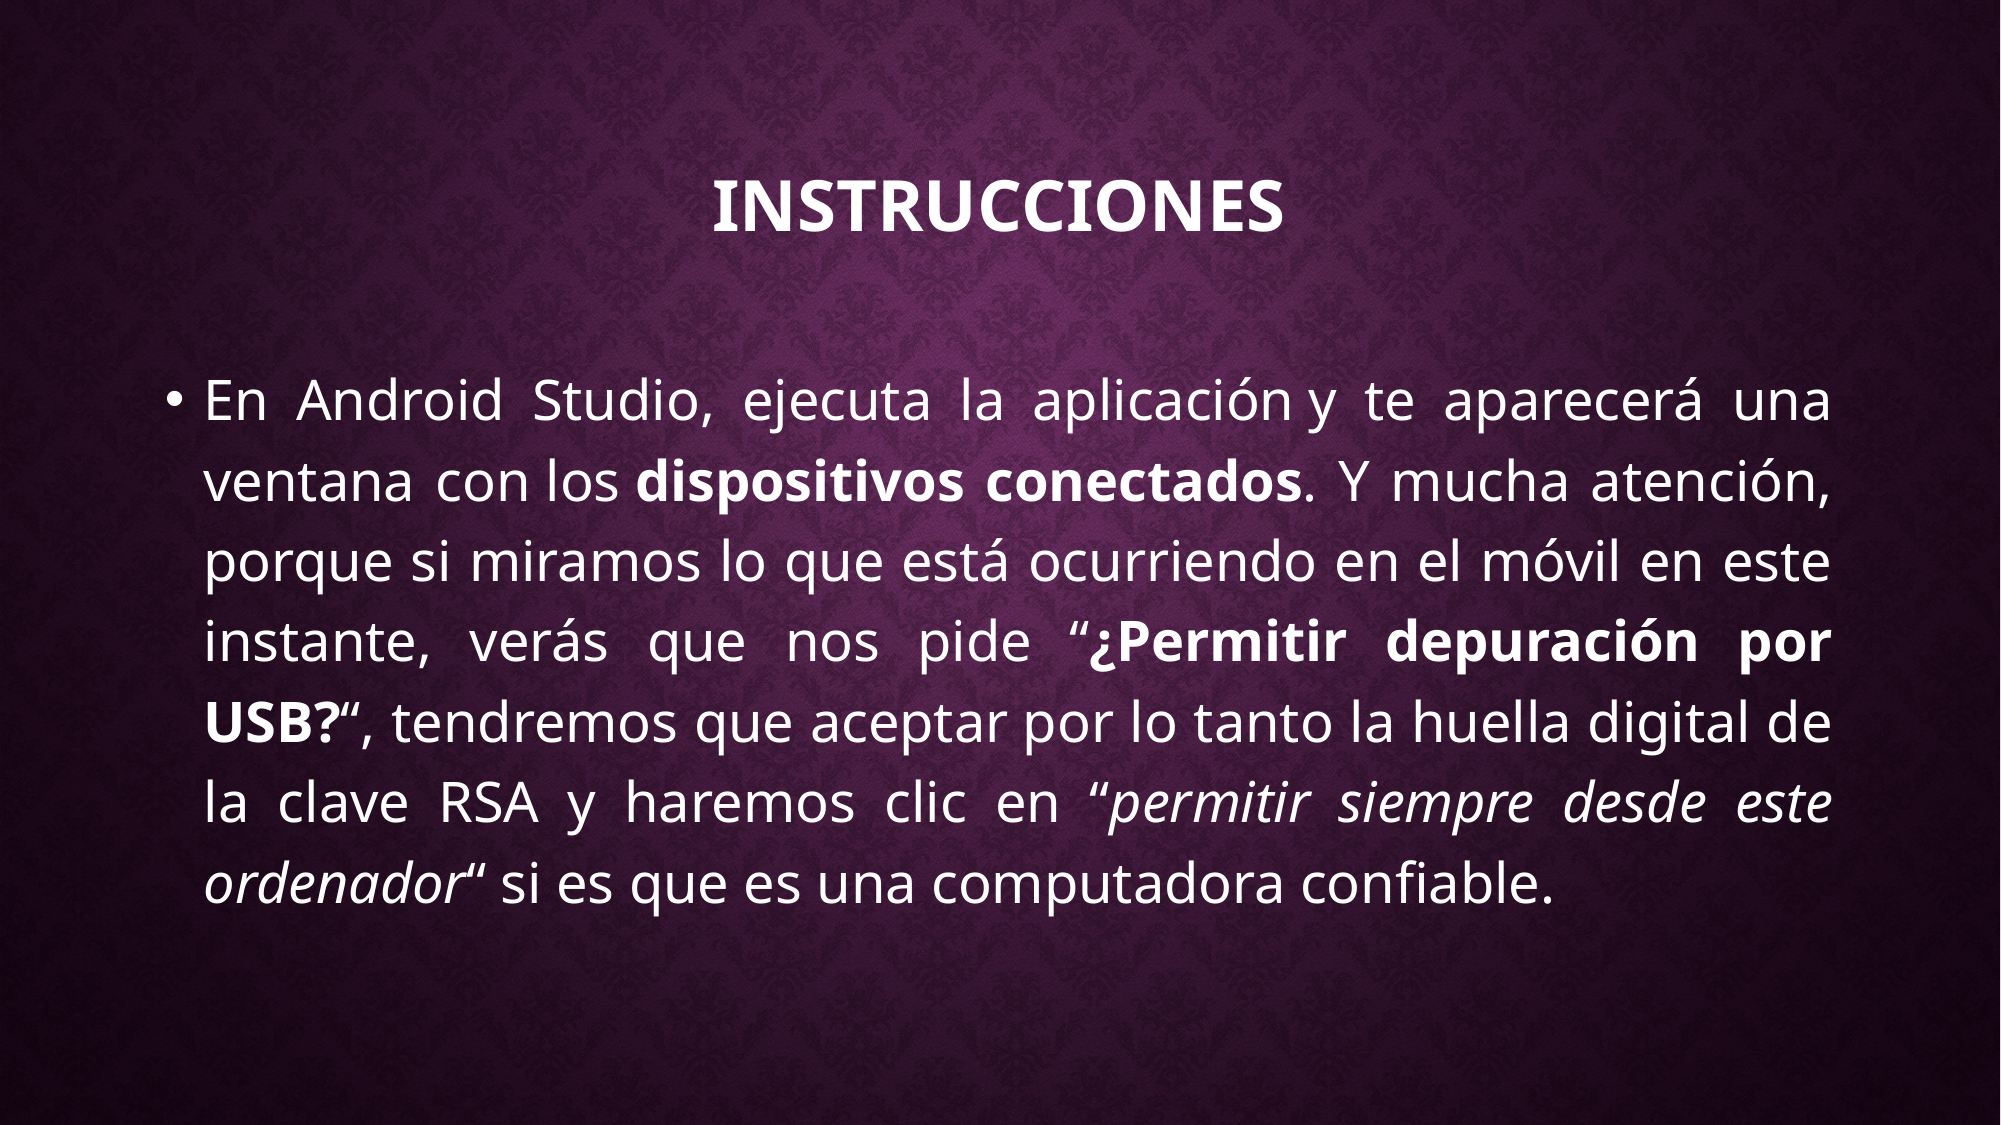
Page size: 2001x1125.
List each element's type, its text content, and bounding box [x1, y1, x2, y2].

list En Android Studio, ejecuta la aplicación y te aparecerá una ventana con los dispositivos conectados. Y mucha atención, porque si miramos lo que está ocurriendo en el móvil en este instante, verás que nos pide “¿Permitir depuración por USB?“, tendremos que aceptar por lo tanto la huella digital de la clave RSA y haremos clic en “permitir siempre desde este ordenador“ si es que es una computadora confiable. [149, 343, 1849, 950]
title Instrucciones [149, 99, 1849, 318]
